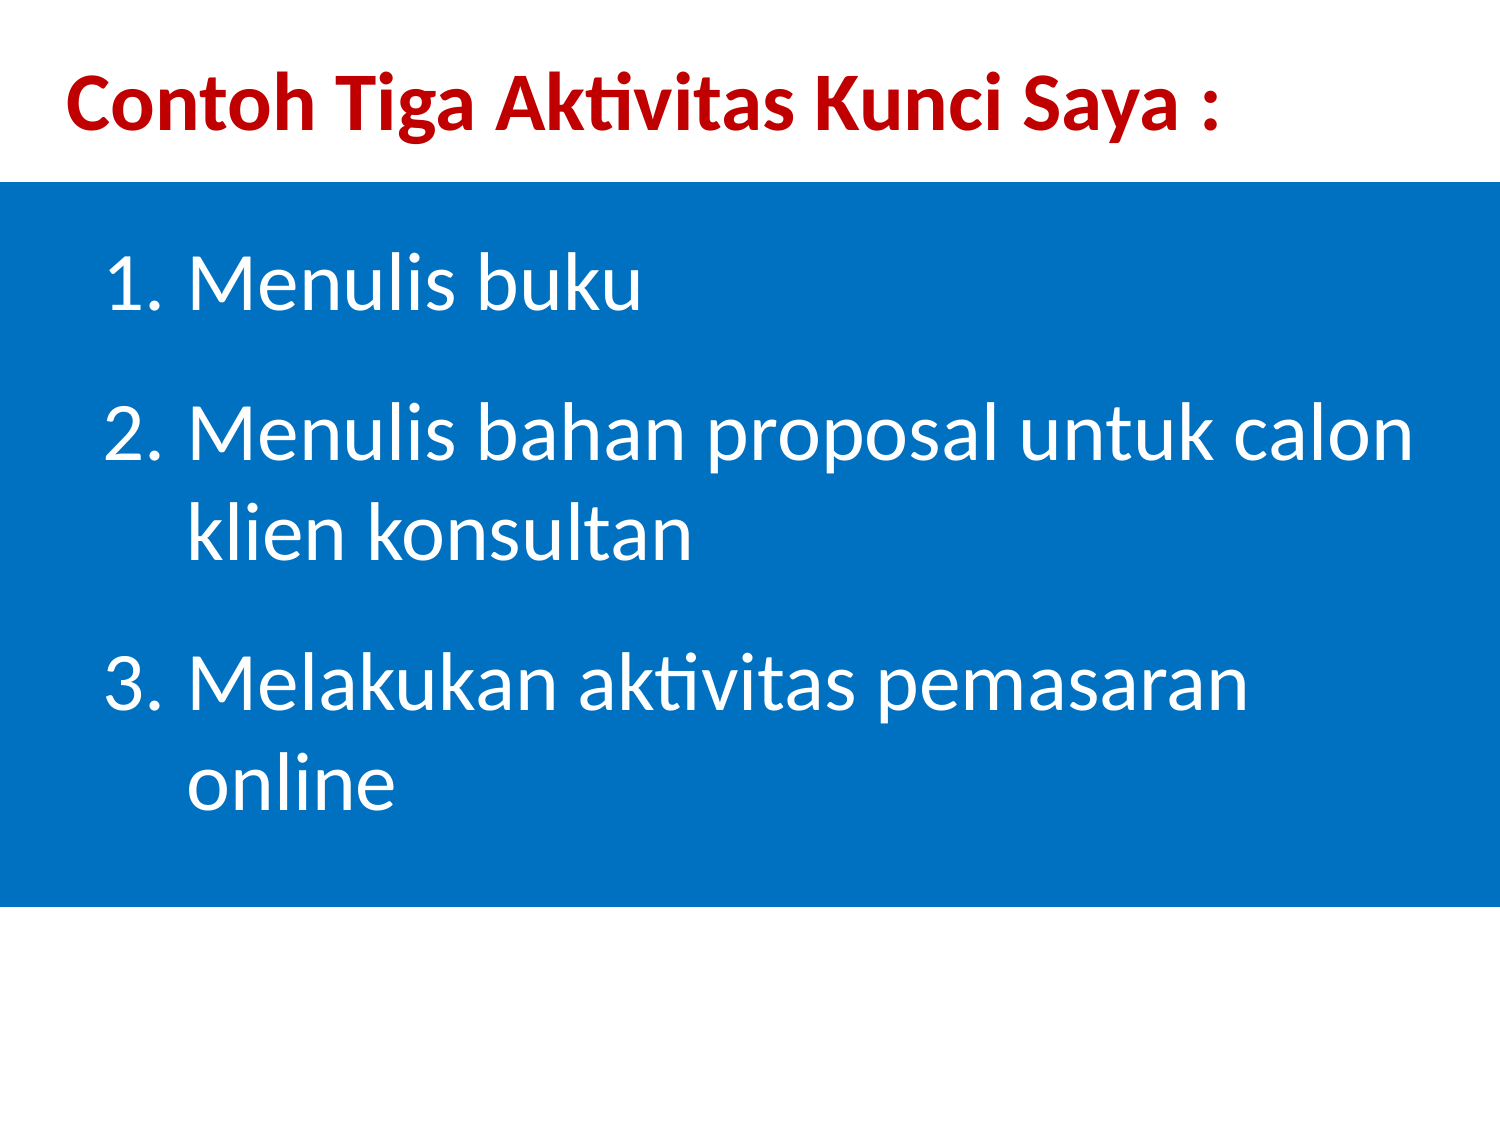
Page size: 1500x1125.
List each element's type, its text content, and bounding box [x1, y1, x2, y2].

text_box Menulis buku Menulis bahan proposal untuk calon klien konsultan Melakukan aktivitas pemasaran online [87, 219, 1435, 835]
text_box Contoh Tiga Aktivitas Kunci Saya : [52, 39, 1435, 155]
text_box [0, 182, 1500, 907]
